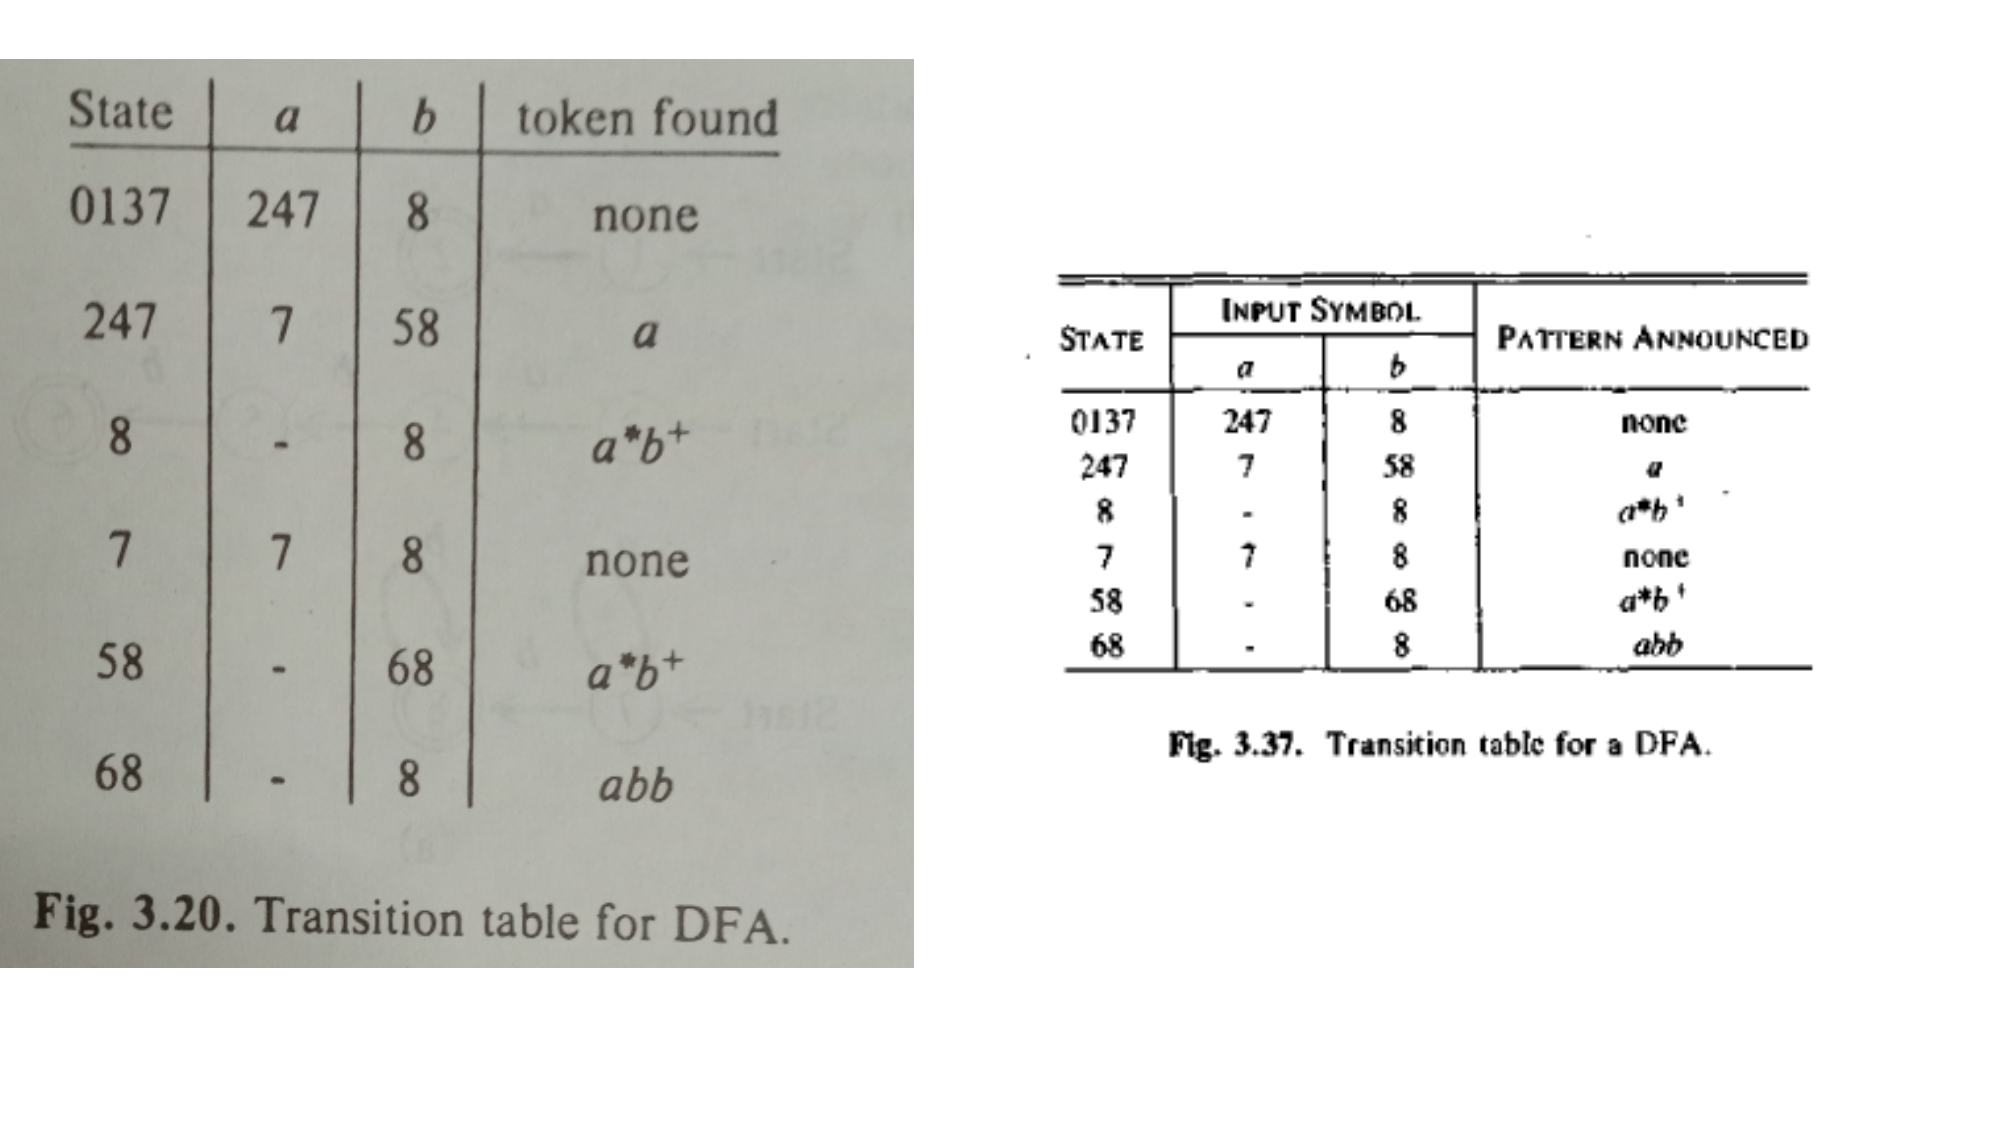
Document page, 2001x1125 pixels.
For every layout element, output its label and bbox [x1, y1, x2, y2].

picture [0, 59, 914, 968]
picture [961, 220, 1987, 808]
